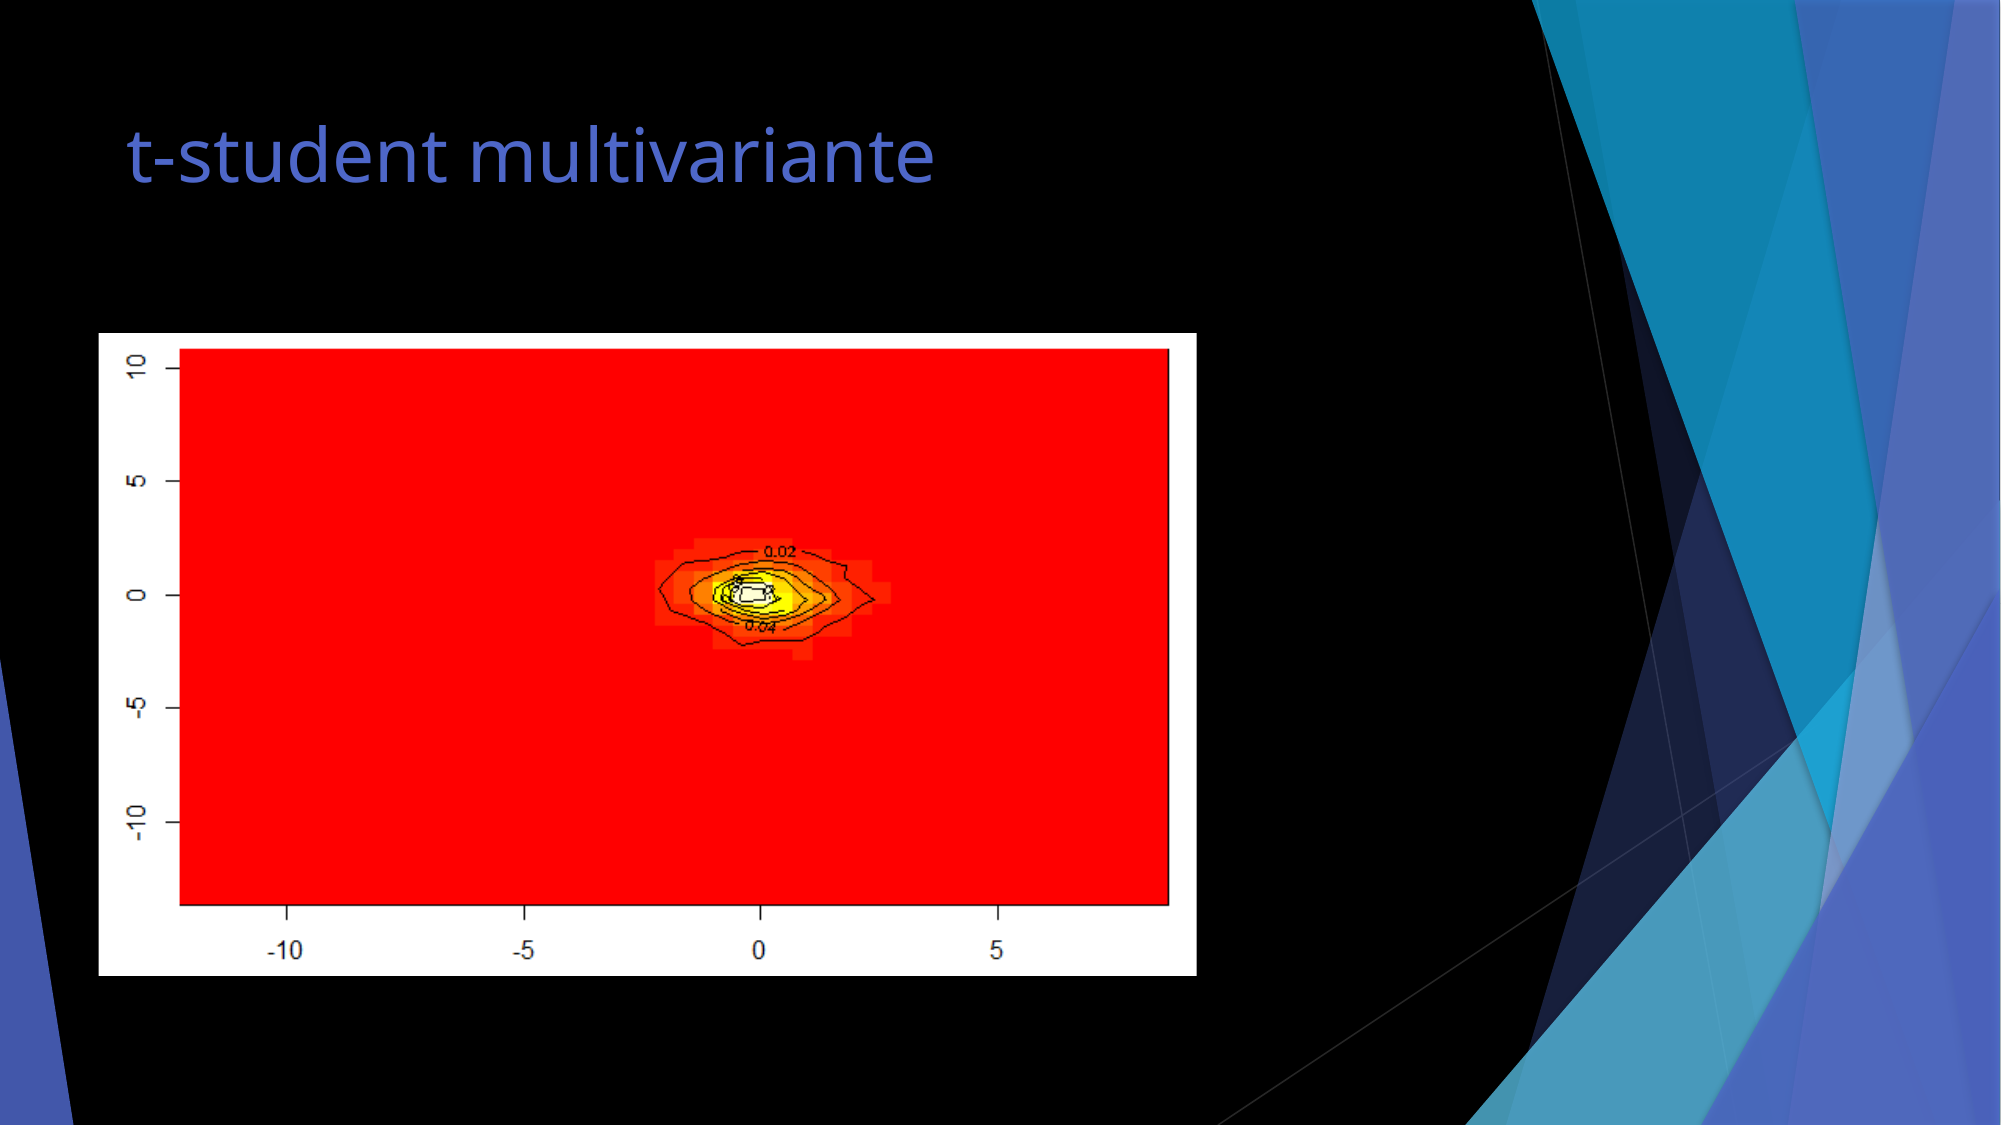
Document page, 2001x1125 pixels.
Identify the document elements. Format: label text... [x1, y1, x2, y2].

picture [98, 332, 1198, 977]
title t-student multivariante [111, 99, 1522, 243]
